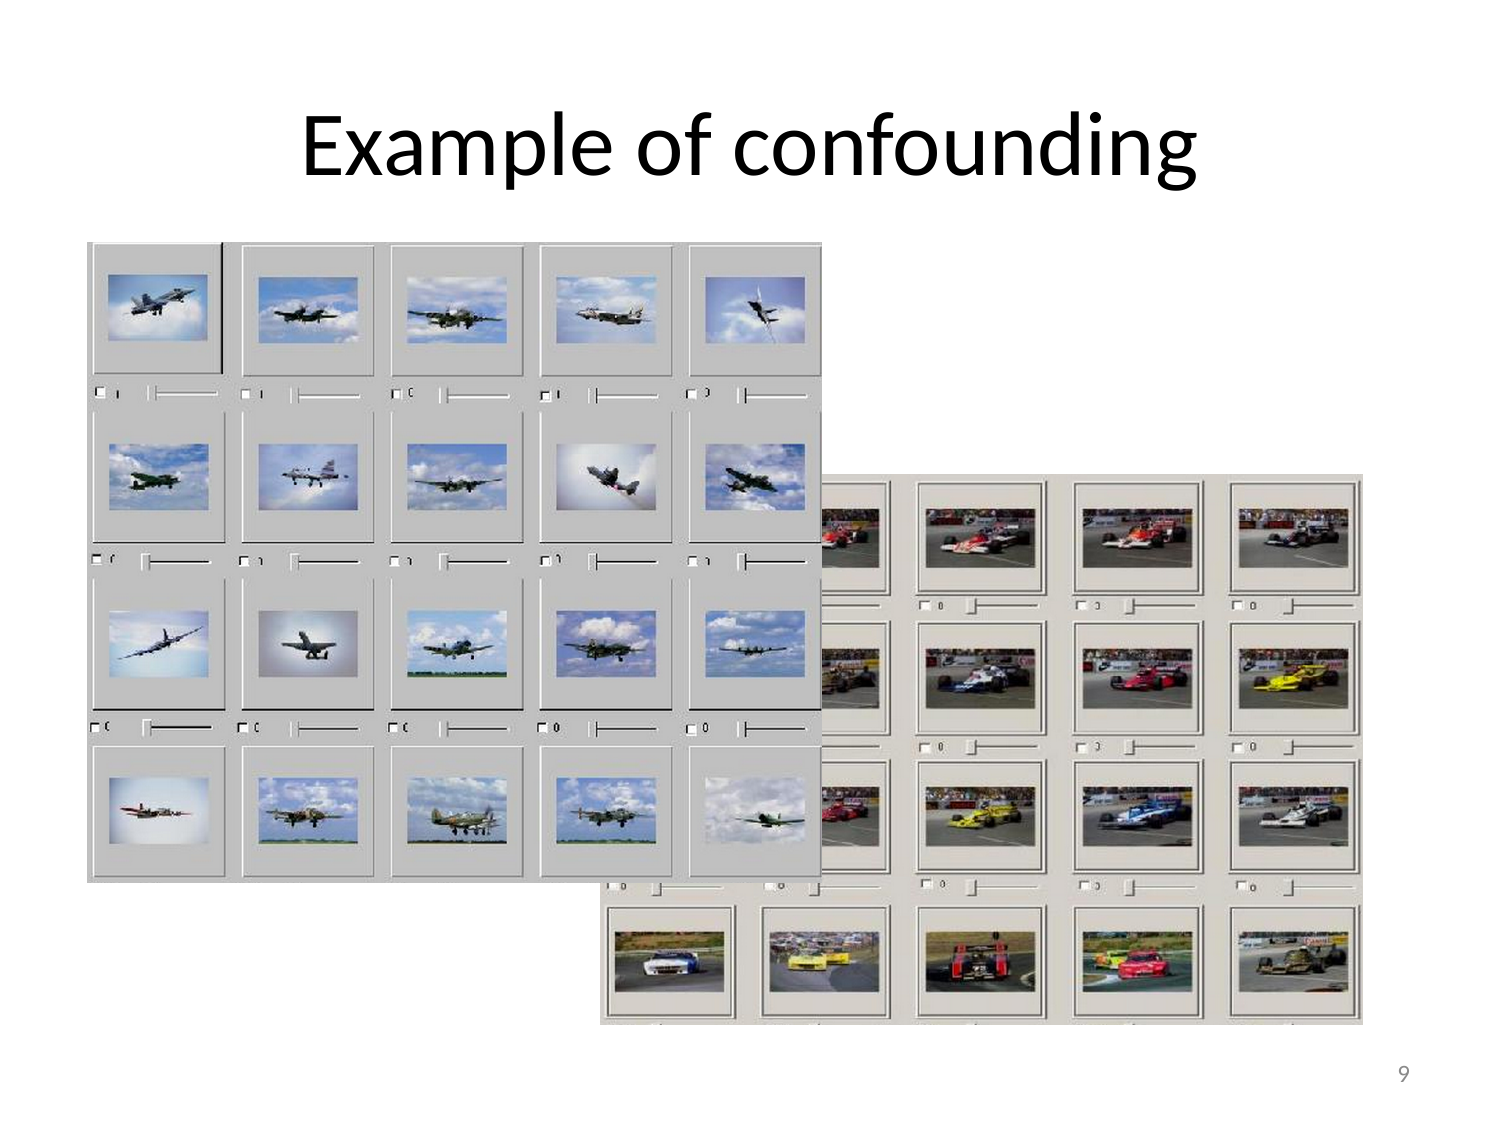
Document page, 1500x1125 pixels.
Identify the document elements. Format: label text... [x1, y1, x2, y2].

slide_number 9 [1074, 1042, 1425, 1103]
picture [87, 241, 1363, 1025]
title Example of confounding [75, 45, 1425, 233]
